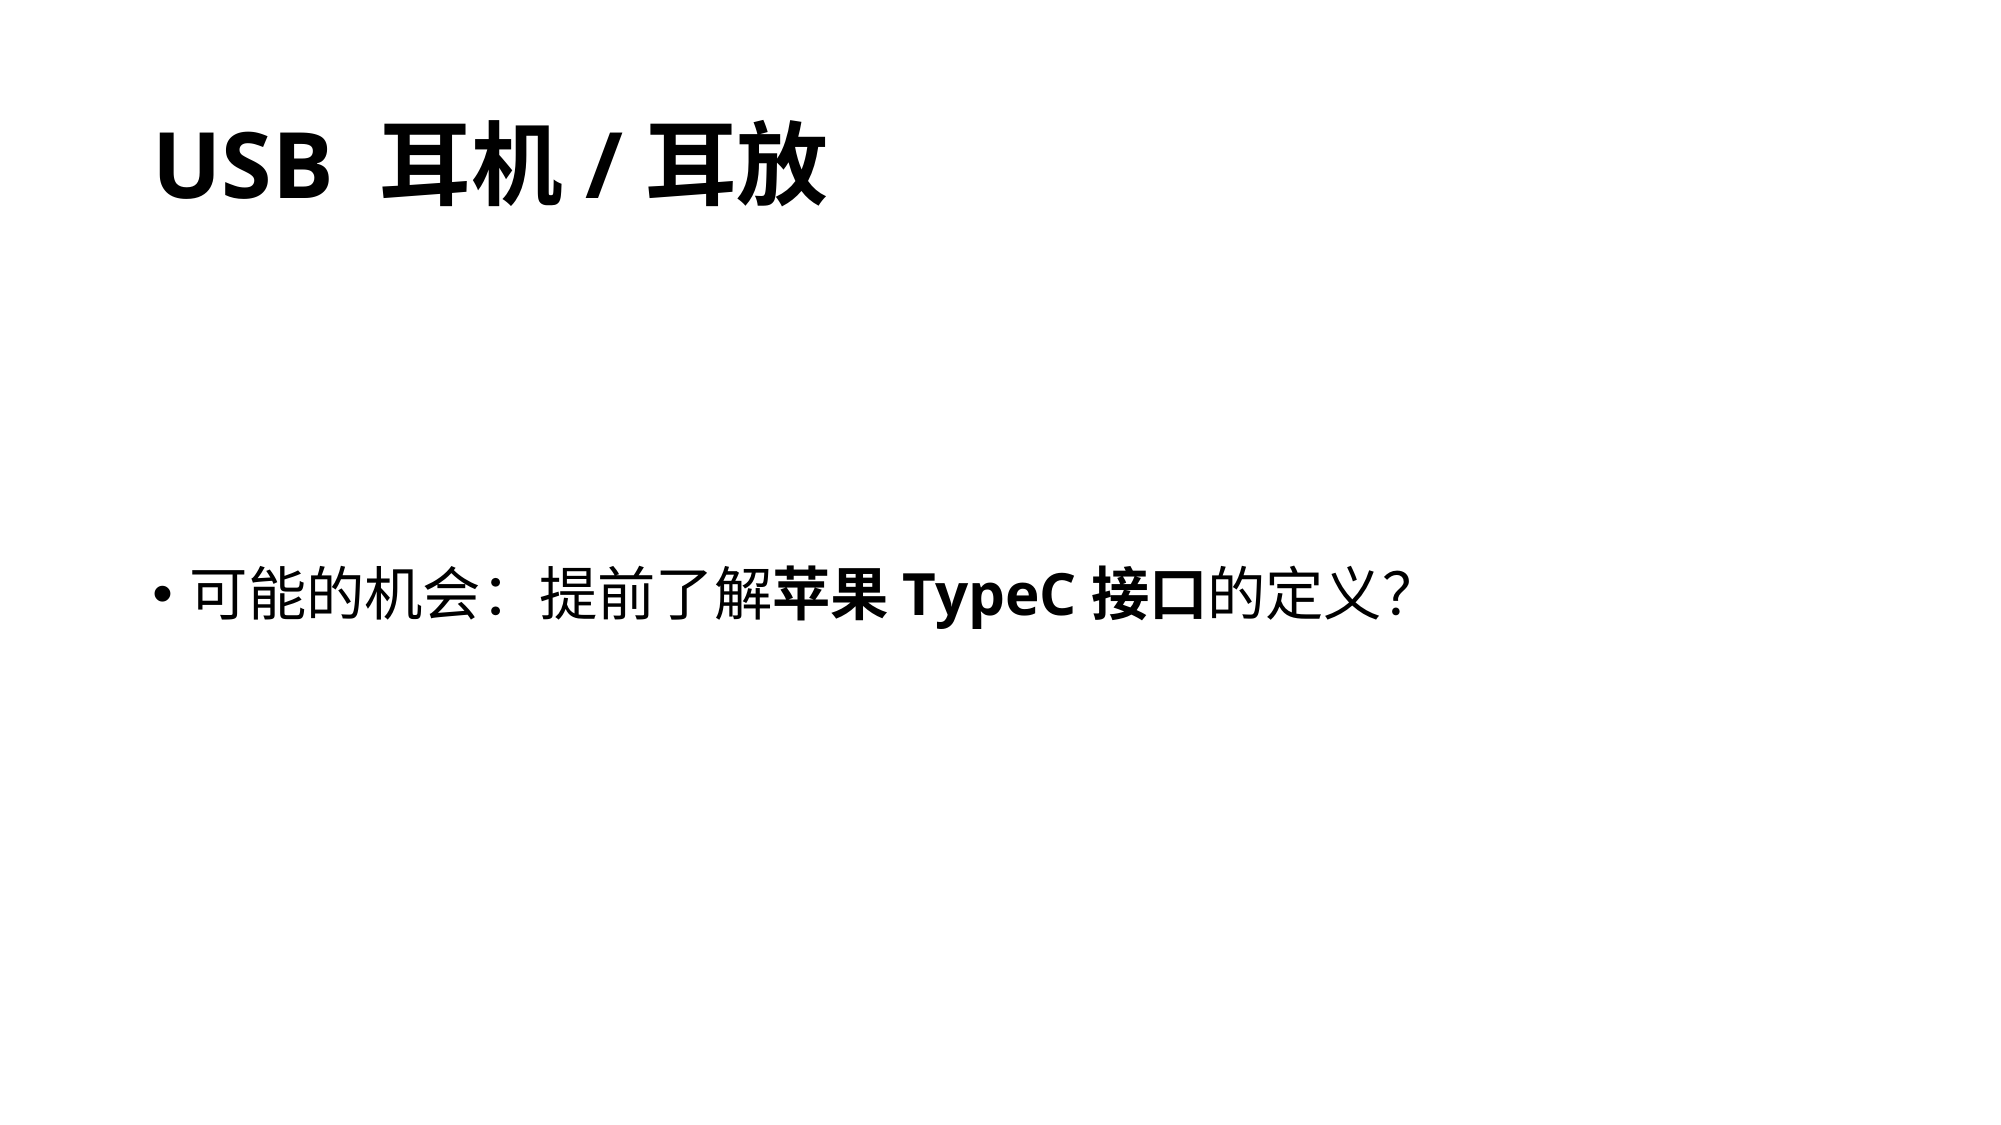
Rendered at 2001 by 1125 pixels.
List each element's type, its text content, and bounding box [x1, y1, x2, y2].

list 可能的机会：提前了解苹果TypeC接口的定义？ [137, 299, 1863, 1014]
title USB 耳机/耳放 [137, 59, 1863, 278]
